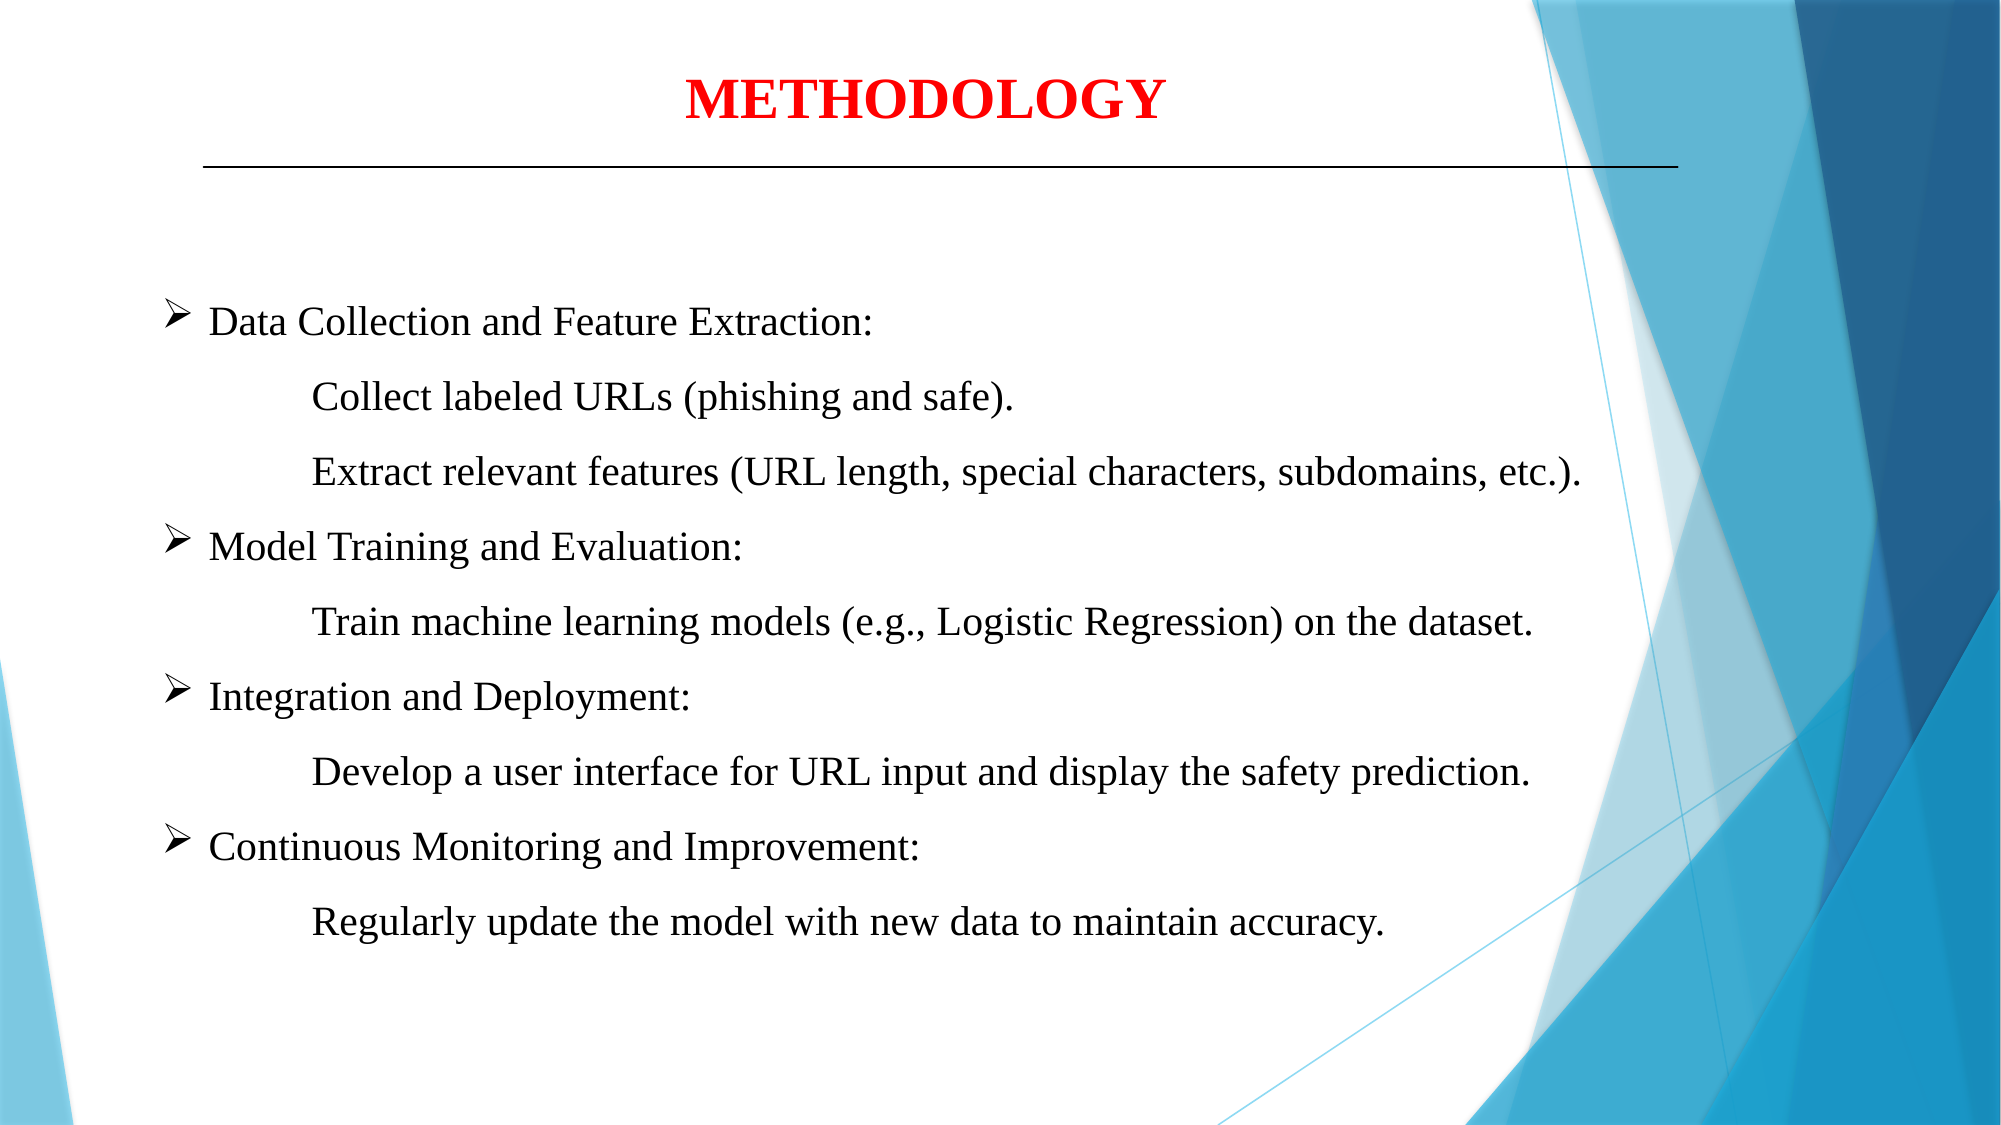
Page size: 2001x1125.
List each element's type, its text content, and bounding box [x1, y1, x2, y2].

text_box Data Collection and Feature Extraction: Collect labeled URLs (phishing and safe). Extract relevant features (URL length, special characters, subdomains, etc.). Model Training and Evaluation: Train machine learning models (e.g., Logistic Regression) on the dataset. Integration and Deployment: Develop a user interface for URL input and display the safety prediction. Continuous Monitoring and Improvement: Regularly update the model with new data to maintain accuracy. [146, 210, 1781, 1051]
text_box METHODOLOGY [0, 52, 1927, 138]
